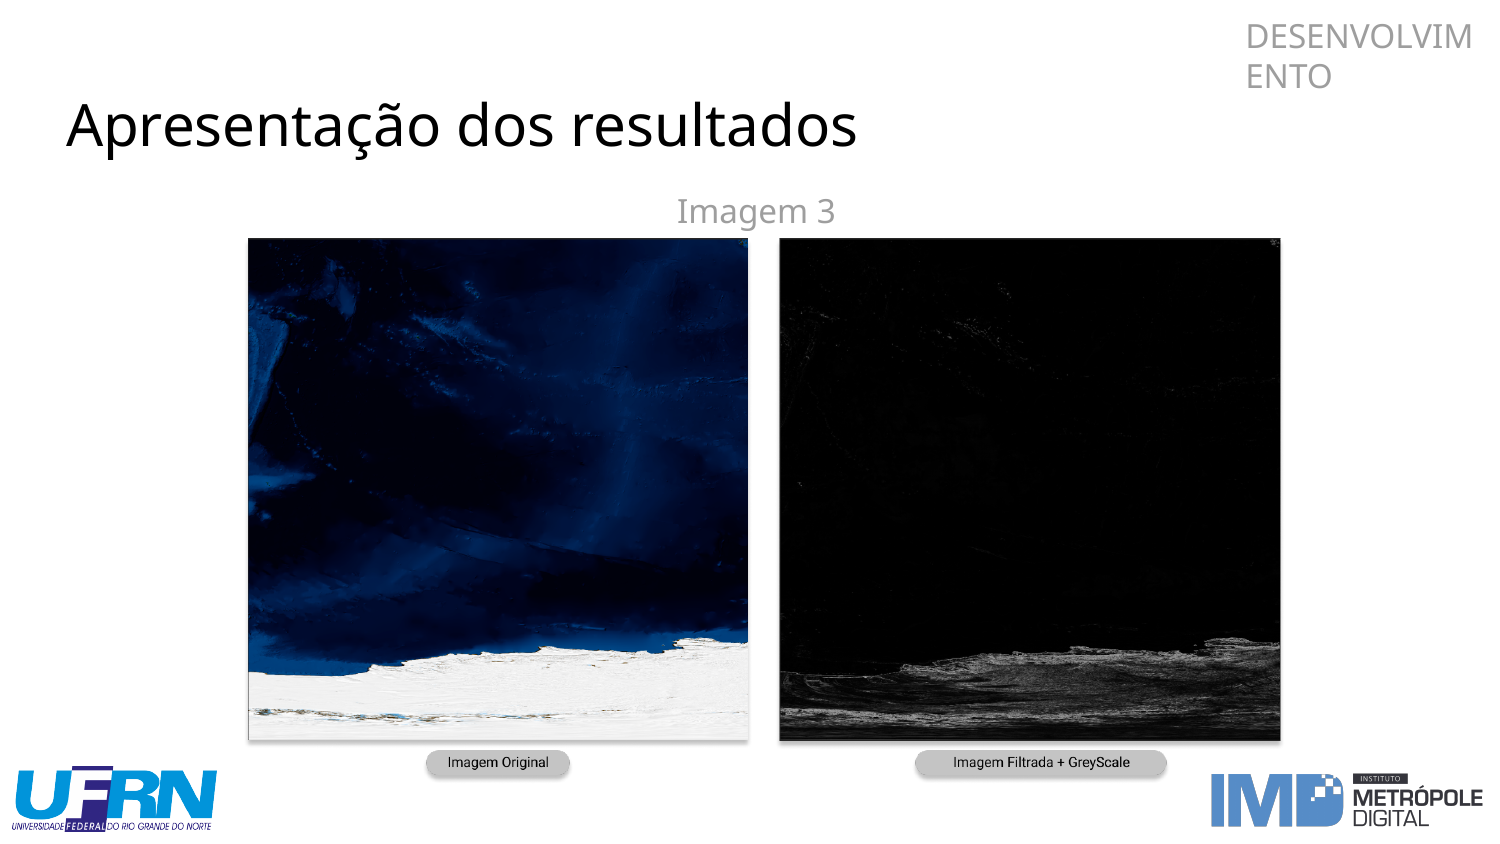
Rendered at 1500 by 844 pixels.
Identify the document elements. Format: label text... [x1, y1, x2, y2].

title DESENVOLVIMENTO [1230, 0, 1500, 94]
title Apresentação dos resultados [51, 72, 1449, 167]
picture [151, 788, 159, 805]
title Imagem 3 e 4 [662, 175, 866, 237]
picture [126, 780, 143, 790]
picture [242, 238, 1488, 832]
picture [12, 766, 217, 832]
